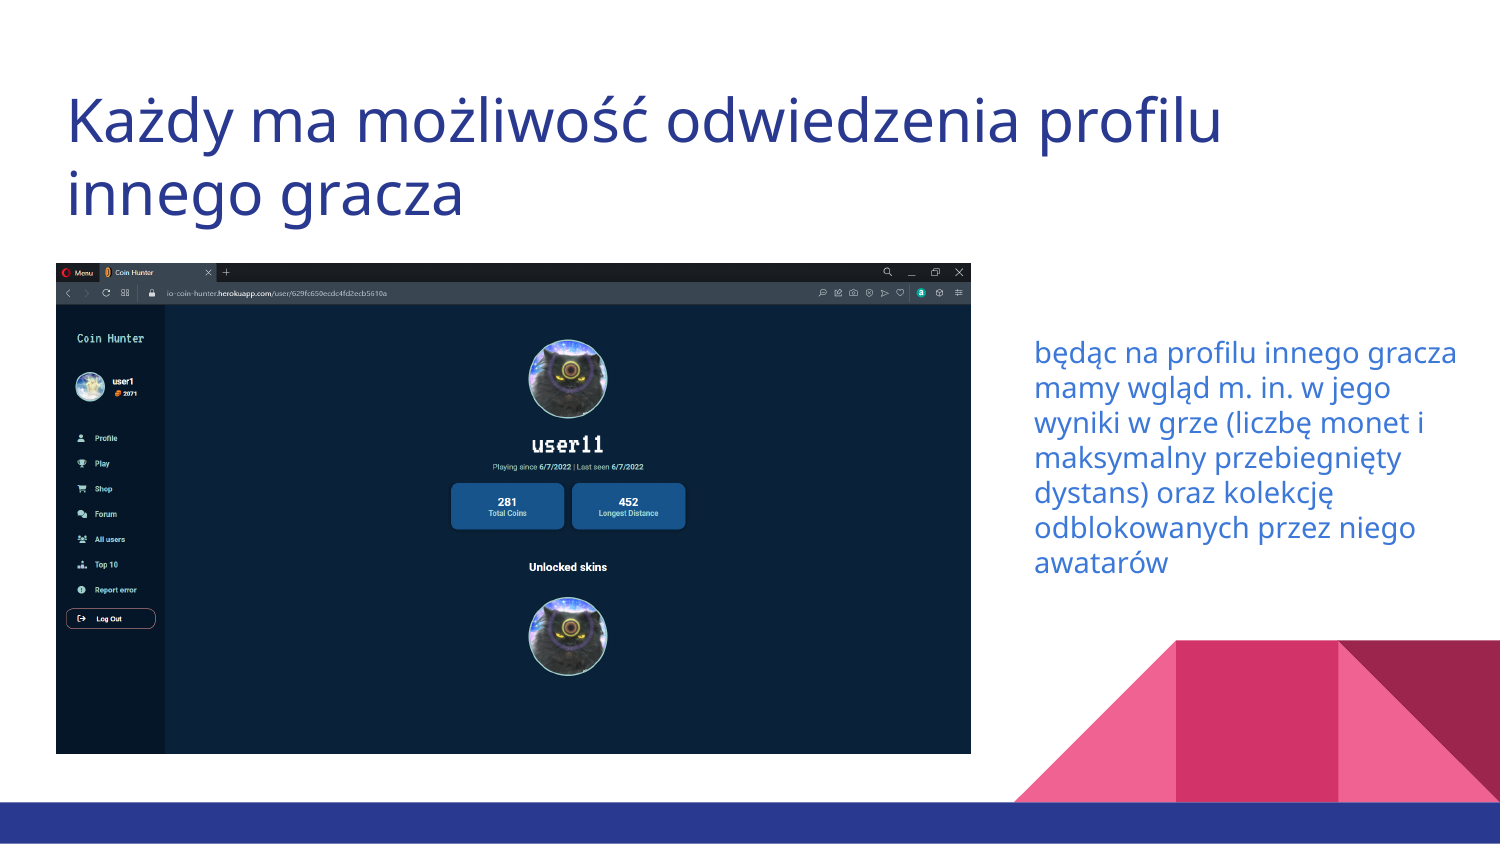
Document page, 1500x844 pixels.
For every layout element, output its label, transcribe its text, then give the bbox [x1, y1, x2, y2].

title Każdy ma możliwość odwiedzenia profilu innego gracza [51, 67, 1449, 231]
text_box będąc na profilu innego gracza mamy wgląd m. in. w jego wyniki w grze (liczbę monet i maksymalny przebiegnięty dystans) oraz kolekcję odblokowanych przez niego awatarów [1019, 319, 1478, 594]
picture [56, 263, 971, 755]
